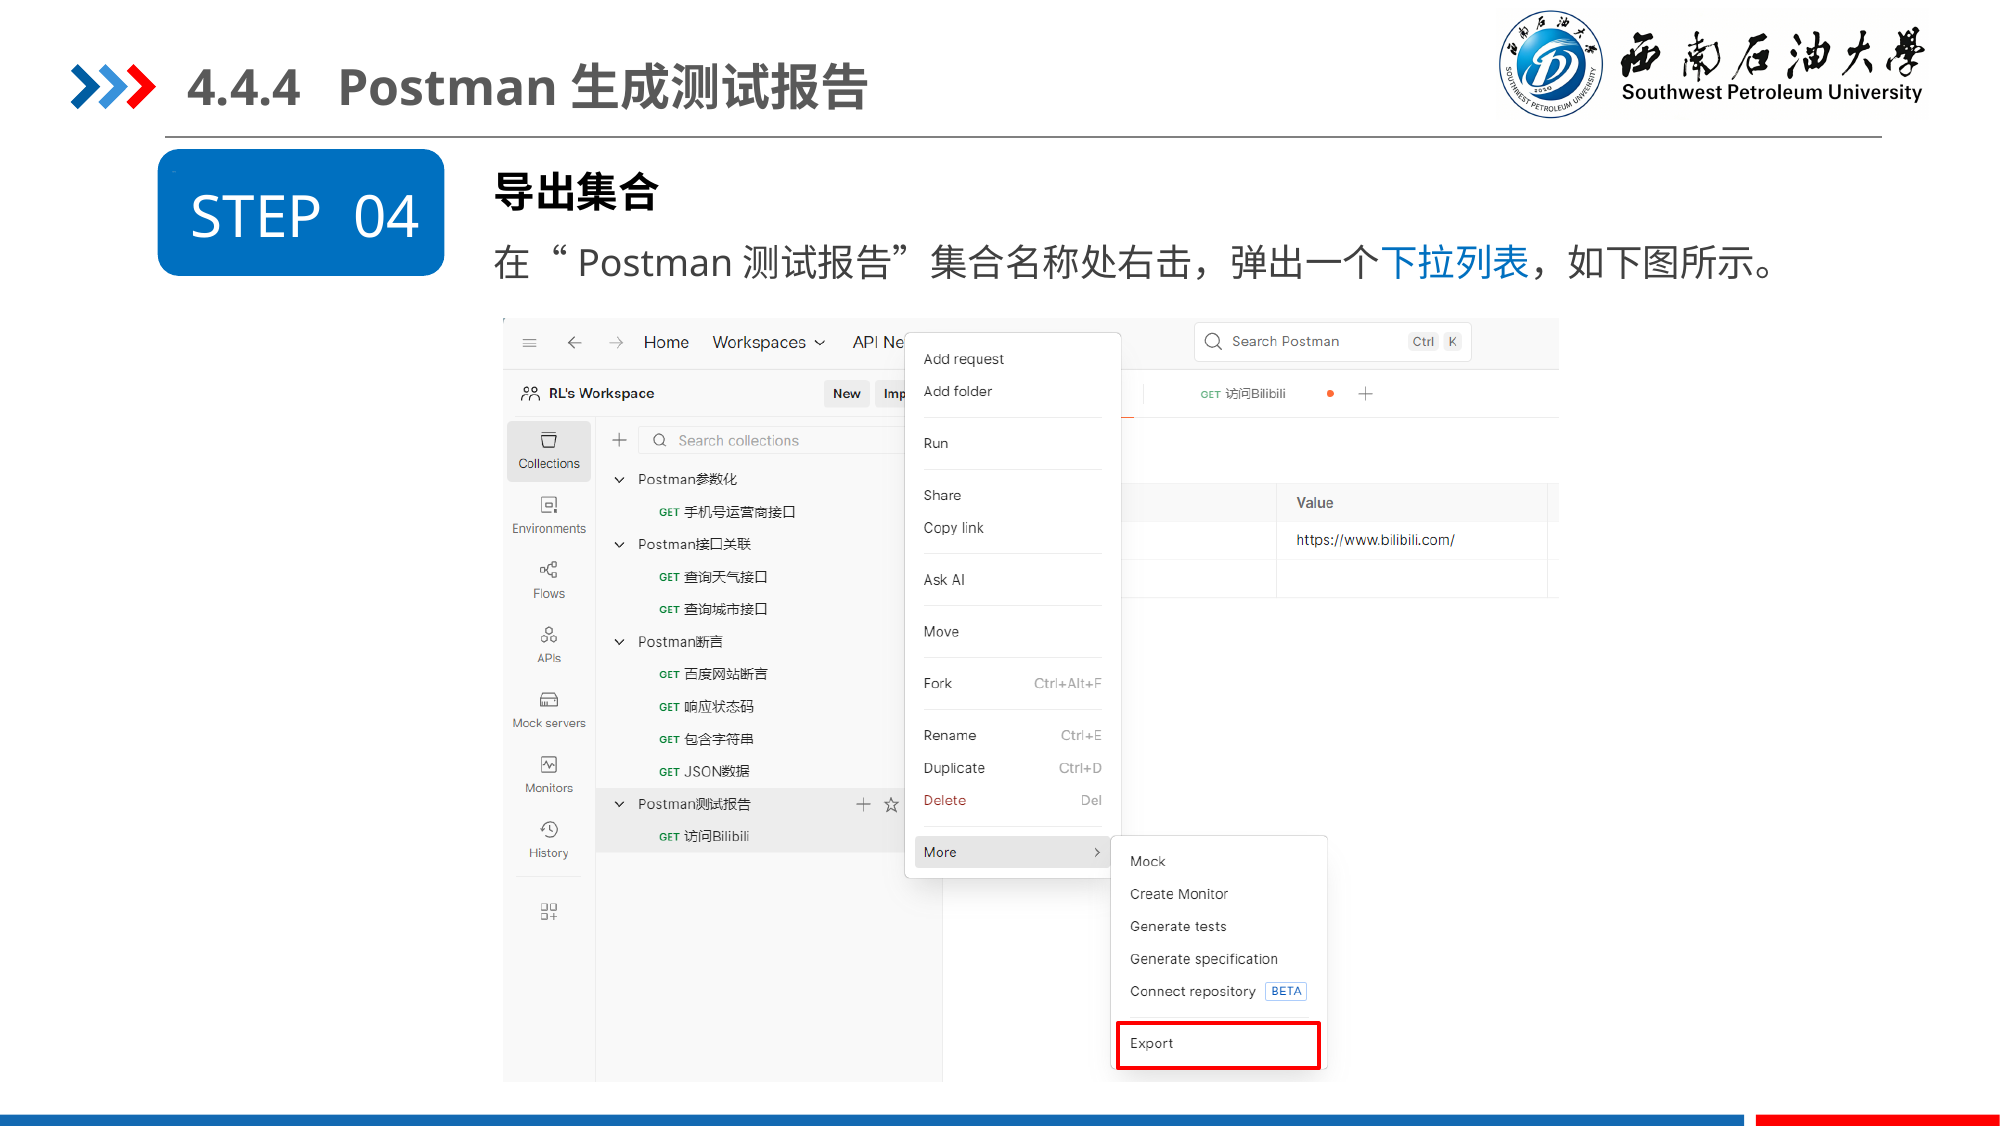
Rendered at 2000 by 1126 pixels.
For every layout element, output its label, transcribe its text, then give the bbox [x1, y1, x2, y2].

text_box 导出集合 在“Postman测试报告”集合名称处右击，弹出一个下拉列表，如下图所示。 [478, 133, 1832, 292]
picture [1496, 8, 1929, 120]
text_box 4.4.4 Postman生成测试报告 [187, 43, 929, 127]
text_box [155, 146, 447, 279]
picture [503, 317, 1559, 1082]
text_box STEP 04 [172, 171, 439, 257]
